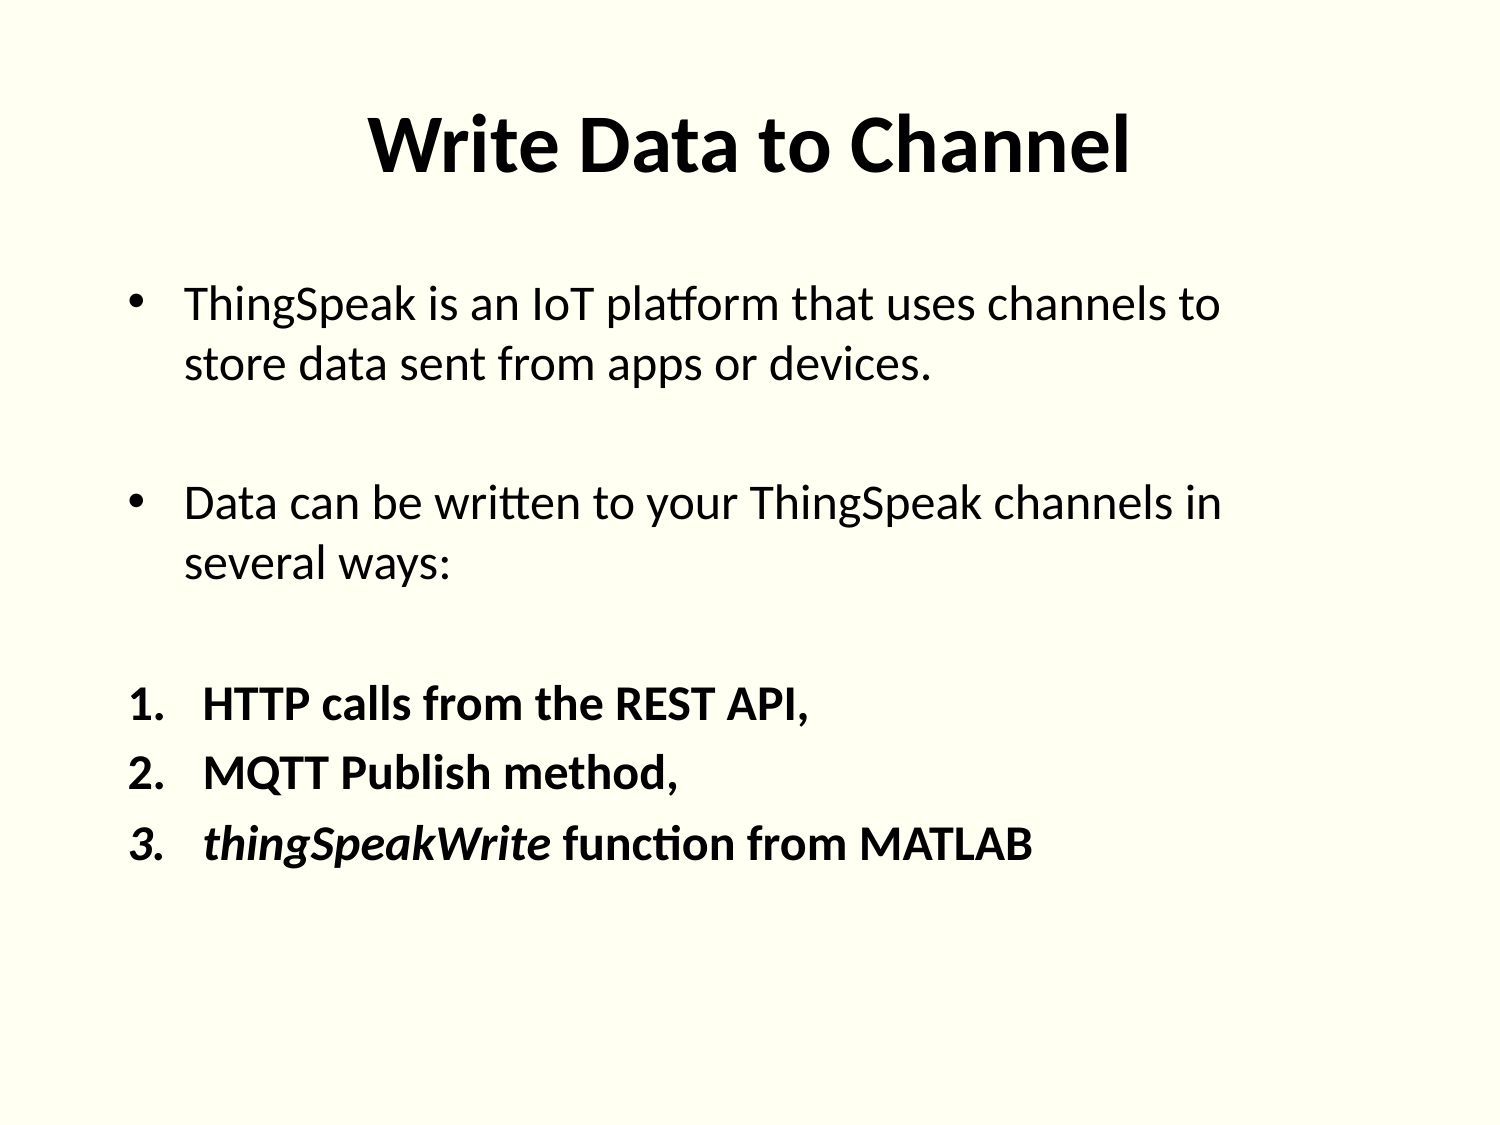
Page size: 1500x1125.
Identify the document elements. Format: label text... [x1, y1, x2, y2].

title Write Data to Channel [75, 45, 1425, 233]
list ThingSpeak is an IoT platform that uses channels to store data sent from apps or devices. Data can be written to your ThingSpeak channels in several ways: HTTP calls from the REST API, MQTT Publish method, thingSpeakWrite function from MATLAB [112, 262, 1350, 1005]
